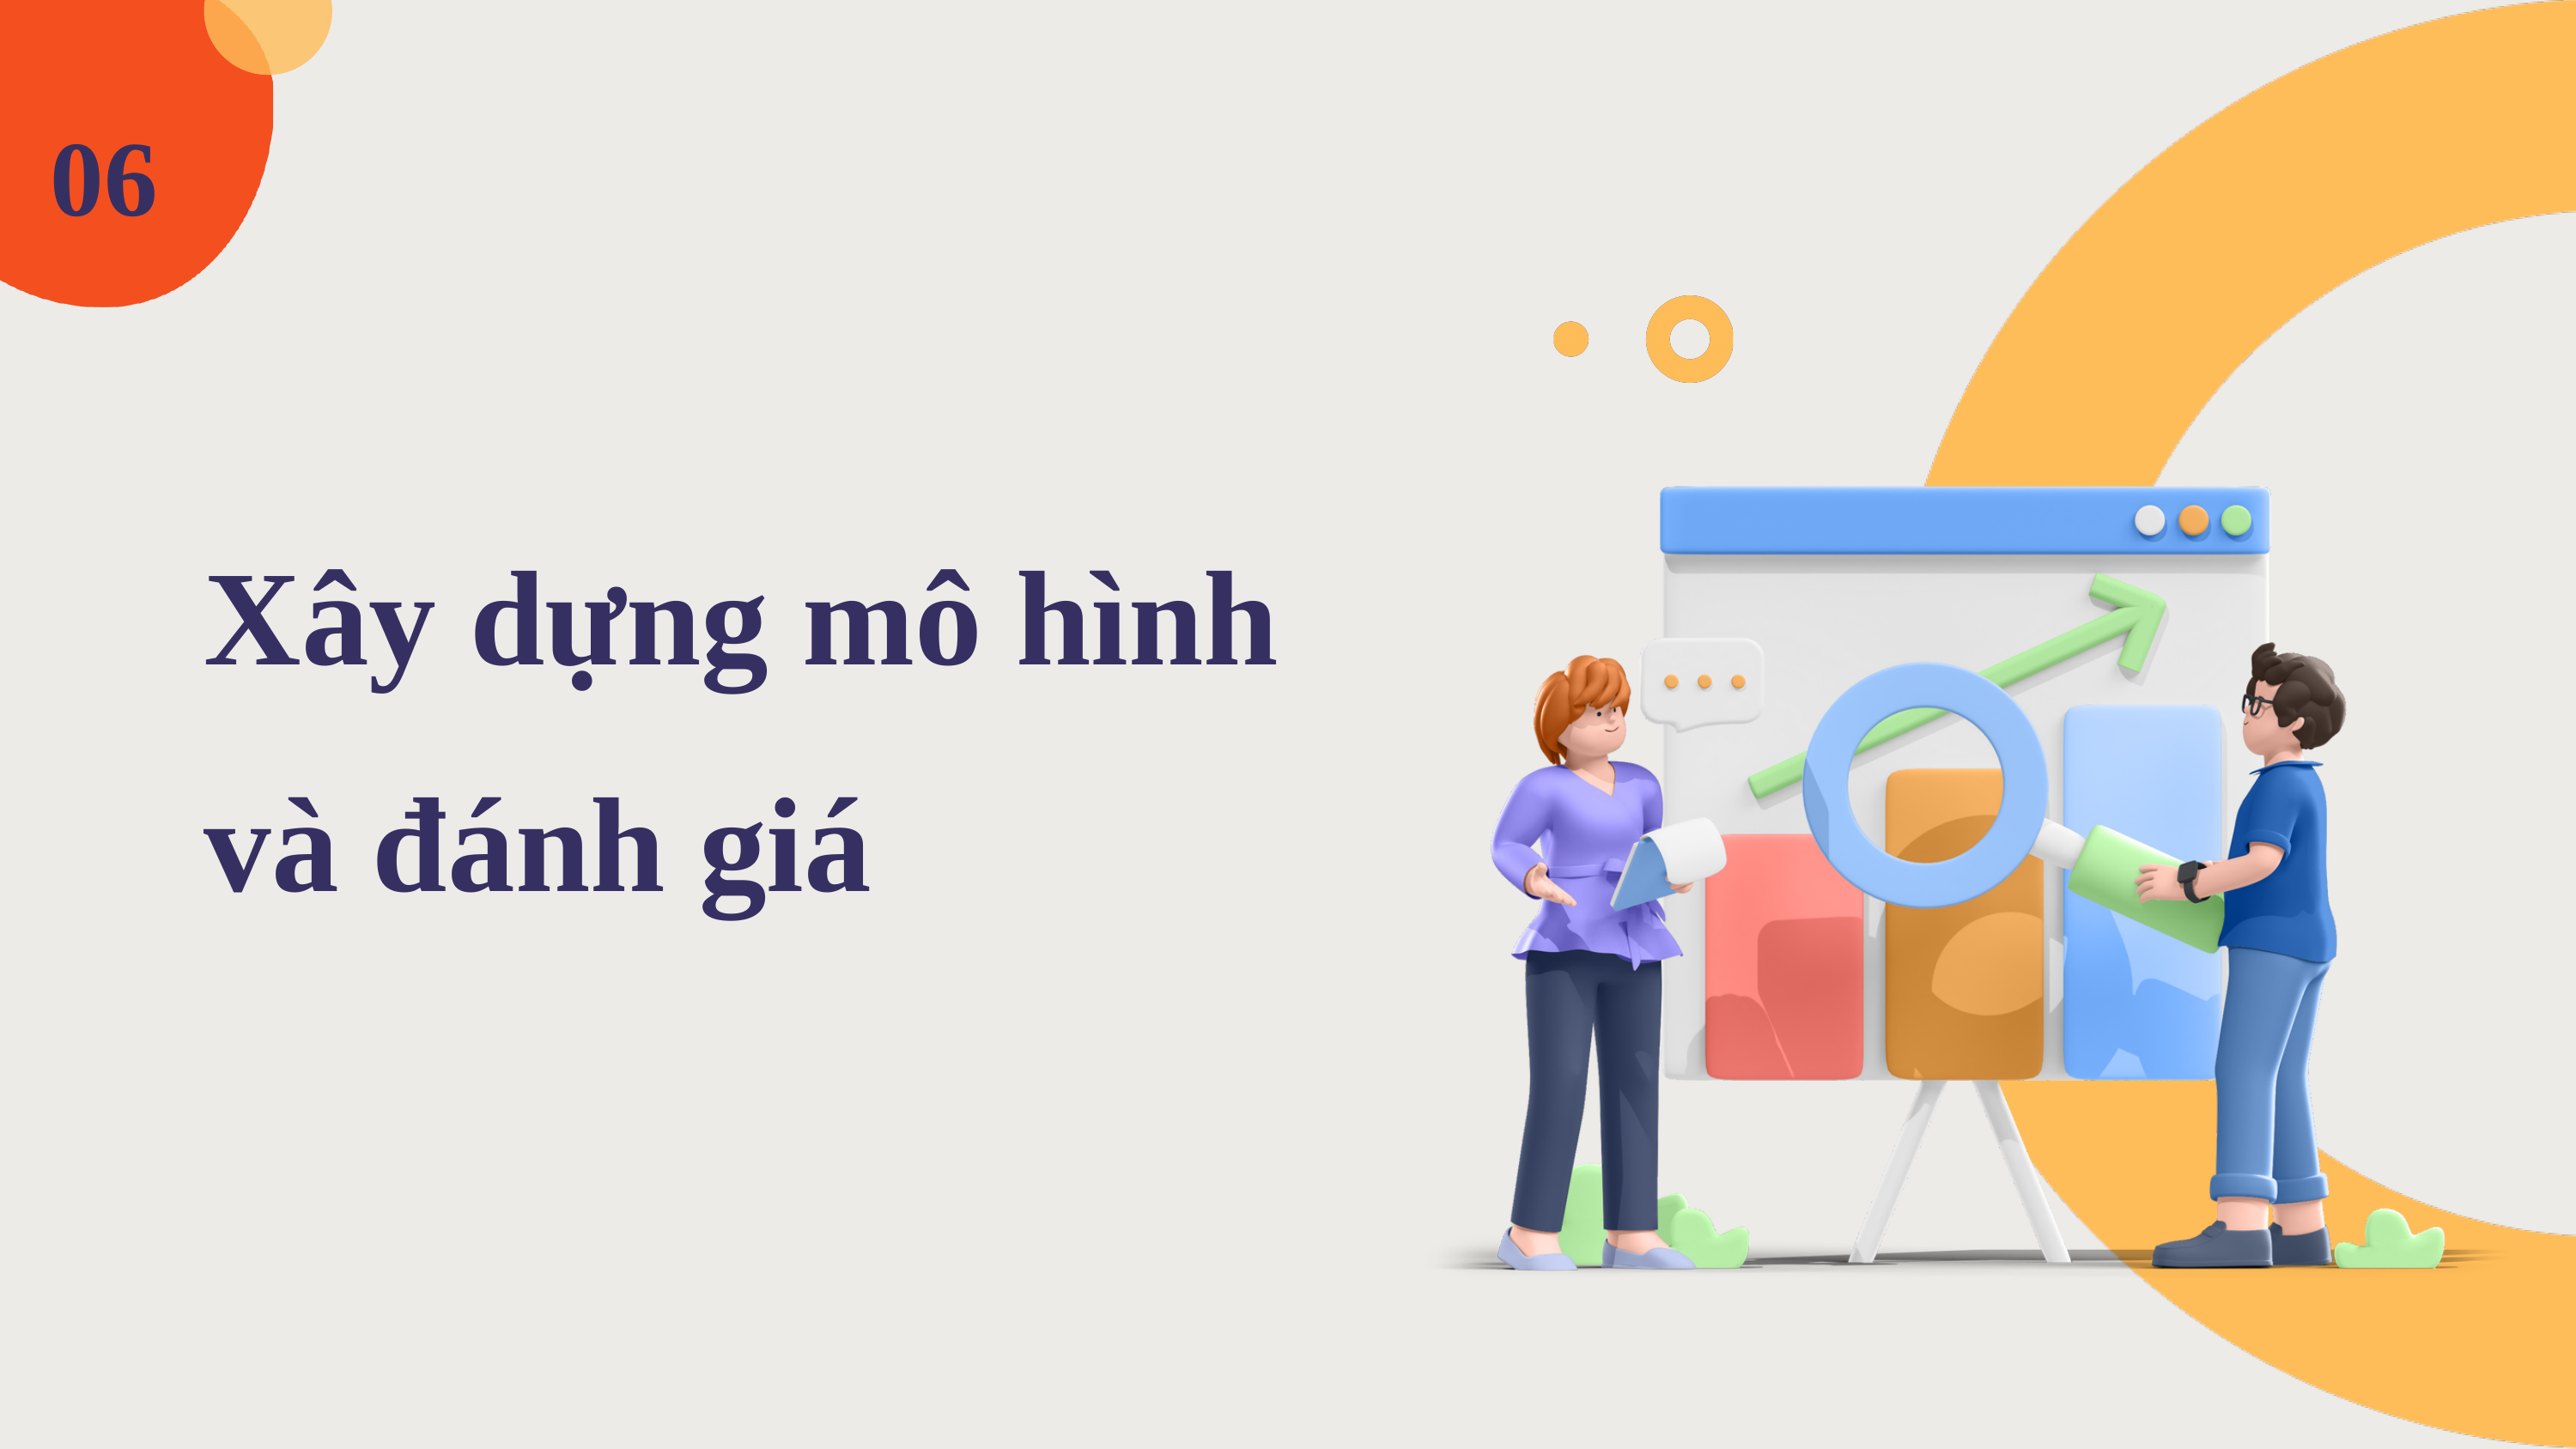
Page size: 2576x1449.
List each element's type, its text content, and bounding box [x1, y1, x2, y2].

text_box [1886, 0, 2576, 1449]
text_box [1411, 486, 2518, 1369]
text_box 06 [50, 57, 204, 238]
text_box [204, 0, 333, 76]
text_box [1553, 295, 1734, 383]
text_box [0, 0, 274, 307]
text_box Xây dựng mô hình và đánh giá [204, 464, 1347, 919]
